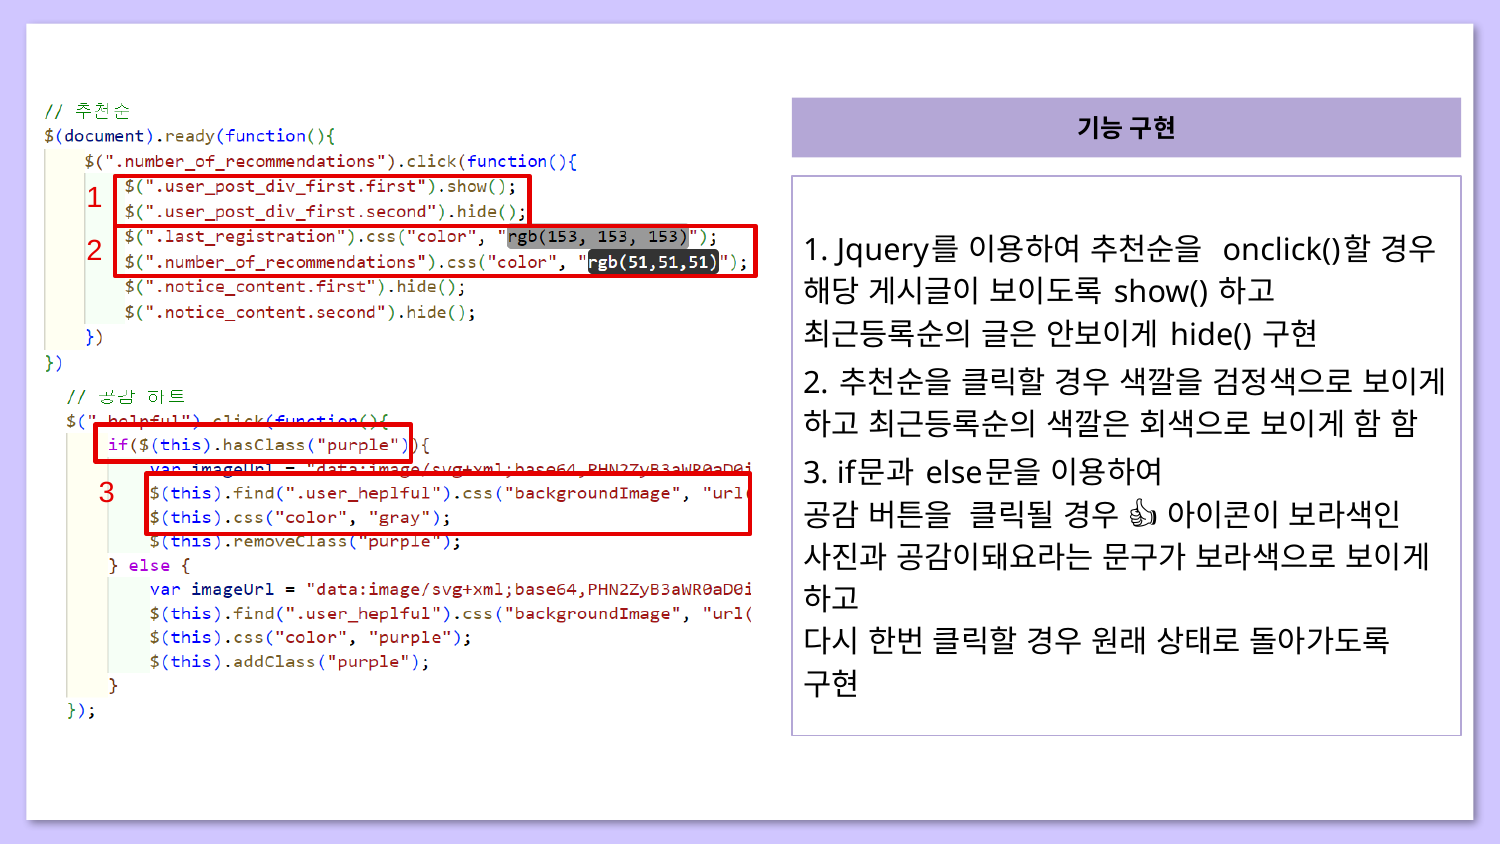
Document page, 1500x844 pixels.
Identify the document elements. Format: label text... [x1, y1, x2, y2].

list 1. Jquery를 이용하여 추천순을 onclick()할 경우 해당 게시글이 보이도록 show() 하고 최근등록순의 글은 안보이게 hide() 구현 2. 추천순을 클릭할 경우 색깔을 검정색으로 보이게 하고 최근등록순의 색깔은 회색으로 보이게 함 함 3. if문과 else문을 이용하여 공감 버튼을 클릭될 경우 👍🏻 아이콘이 보라색인 사진과 공감이돼요라는 문구가 보라색으로 보이게 하고 다시 한번 클릭할 경우 원래 상태로 돌아가도록 구현 [791, 175, 1462, 736]
picture [33, 97, 769, 373]
text_box 기능 구현 [791, 97, 1462, 158]
text_box [26, 23, 1474, 820]
picture [52, 390, 751, 725]
